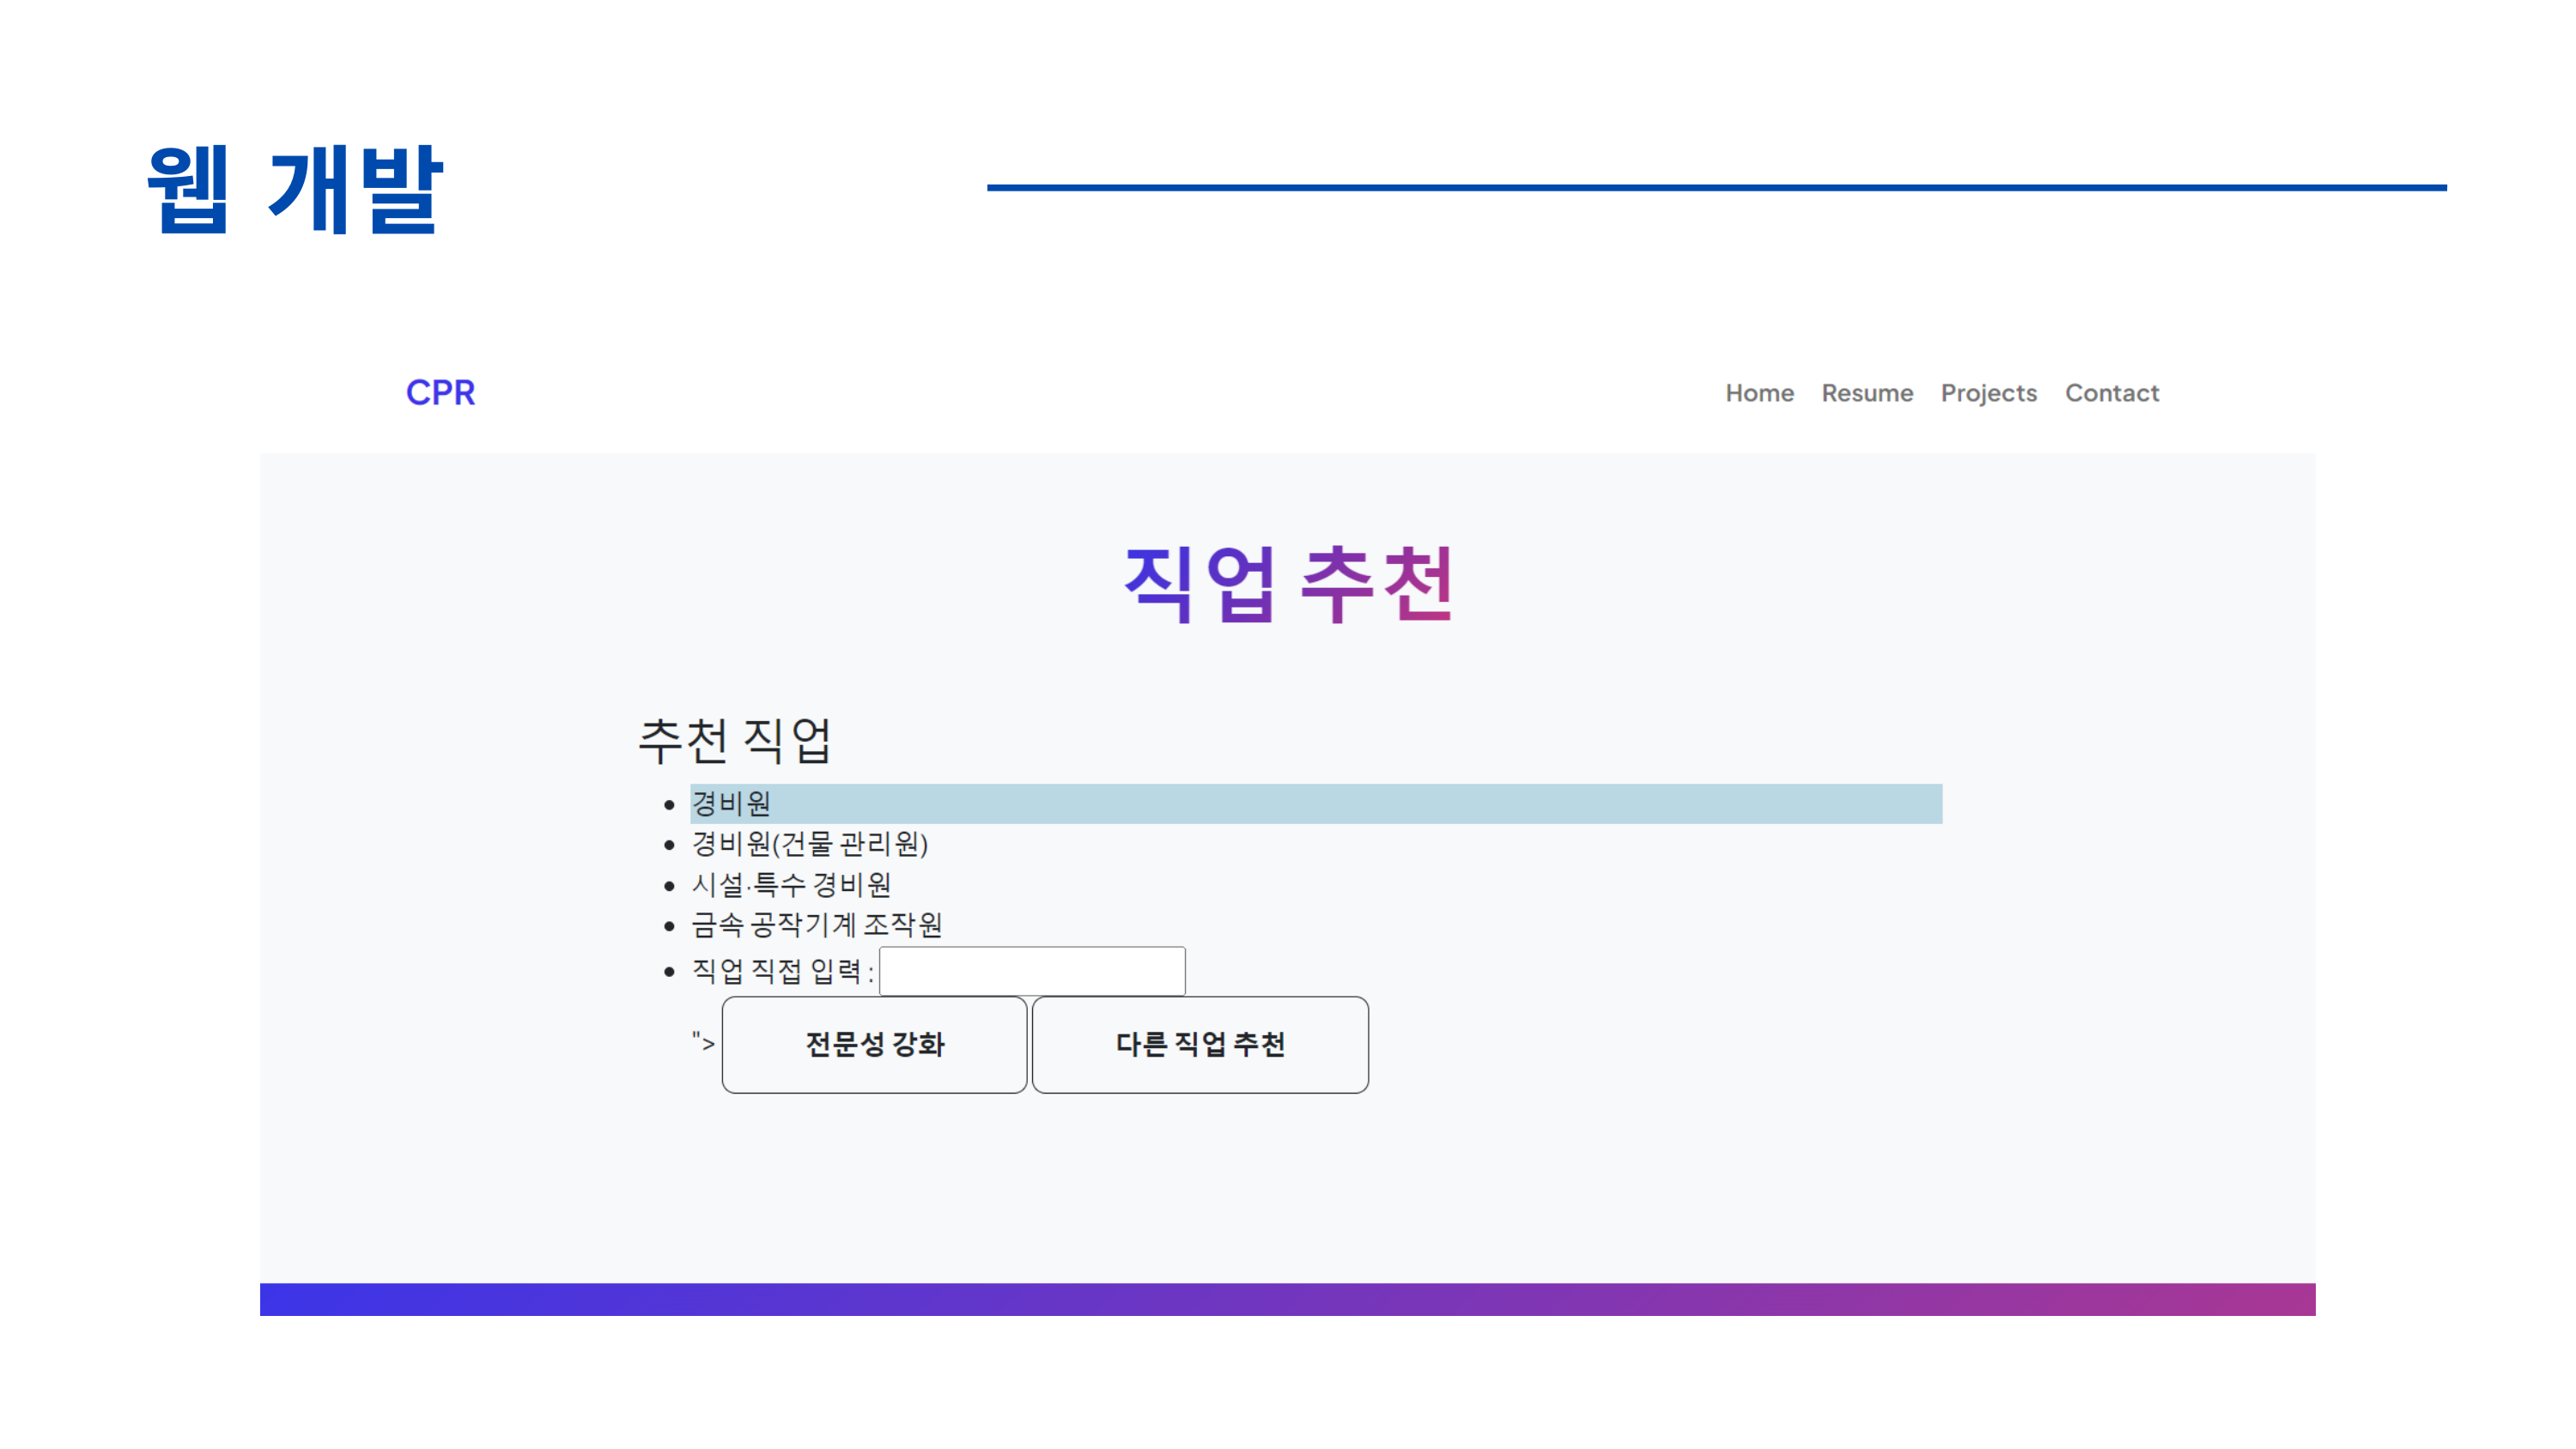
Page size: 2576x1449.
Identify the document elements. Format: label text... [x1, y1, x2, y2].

text_box 웹 개발 [144, 132, 1052, 246]
picture [260, 331, 2316, 1316]
